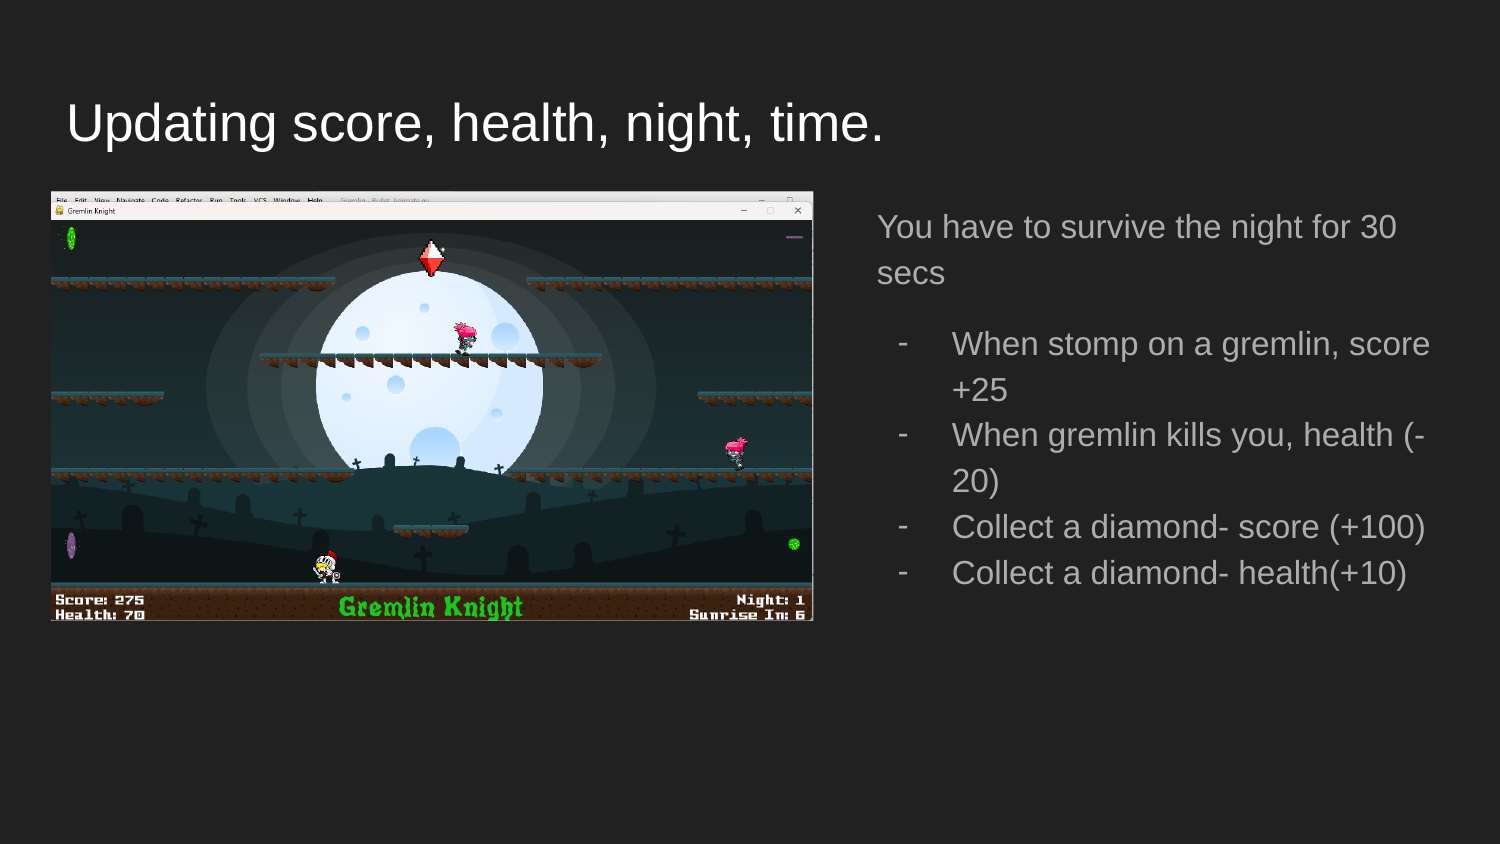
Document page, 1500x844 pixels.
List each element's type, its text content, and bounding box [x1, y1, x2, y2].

title Updating score, health, night, time. [51, 72, 1449, 167]
picture [50, 191, 814, 621]
list You have to survive the night for 30 secs When stomp on a gremlin, score +25 When gremlin kills you, health (-20) Collect a diamond- score (+100) Collect a diamond- health(+10) [861, 184, 1449, 781]
